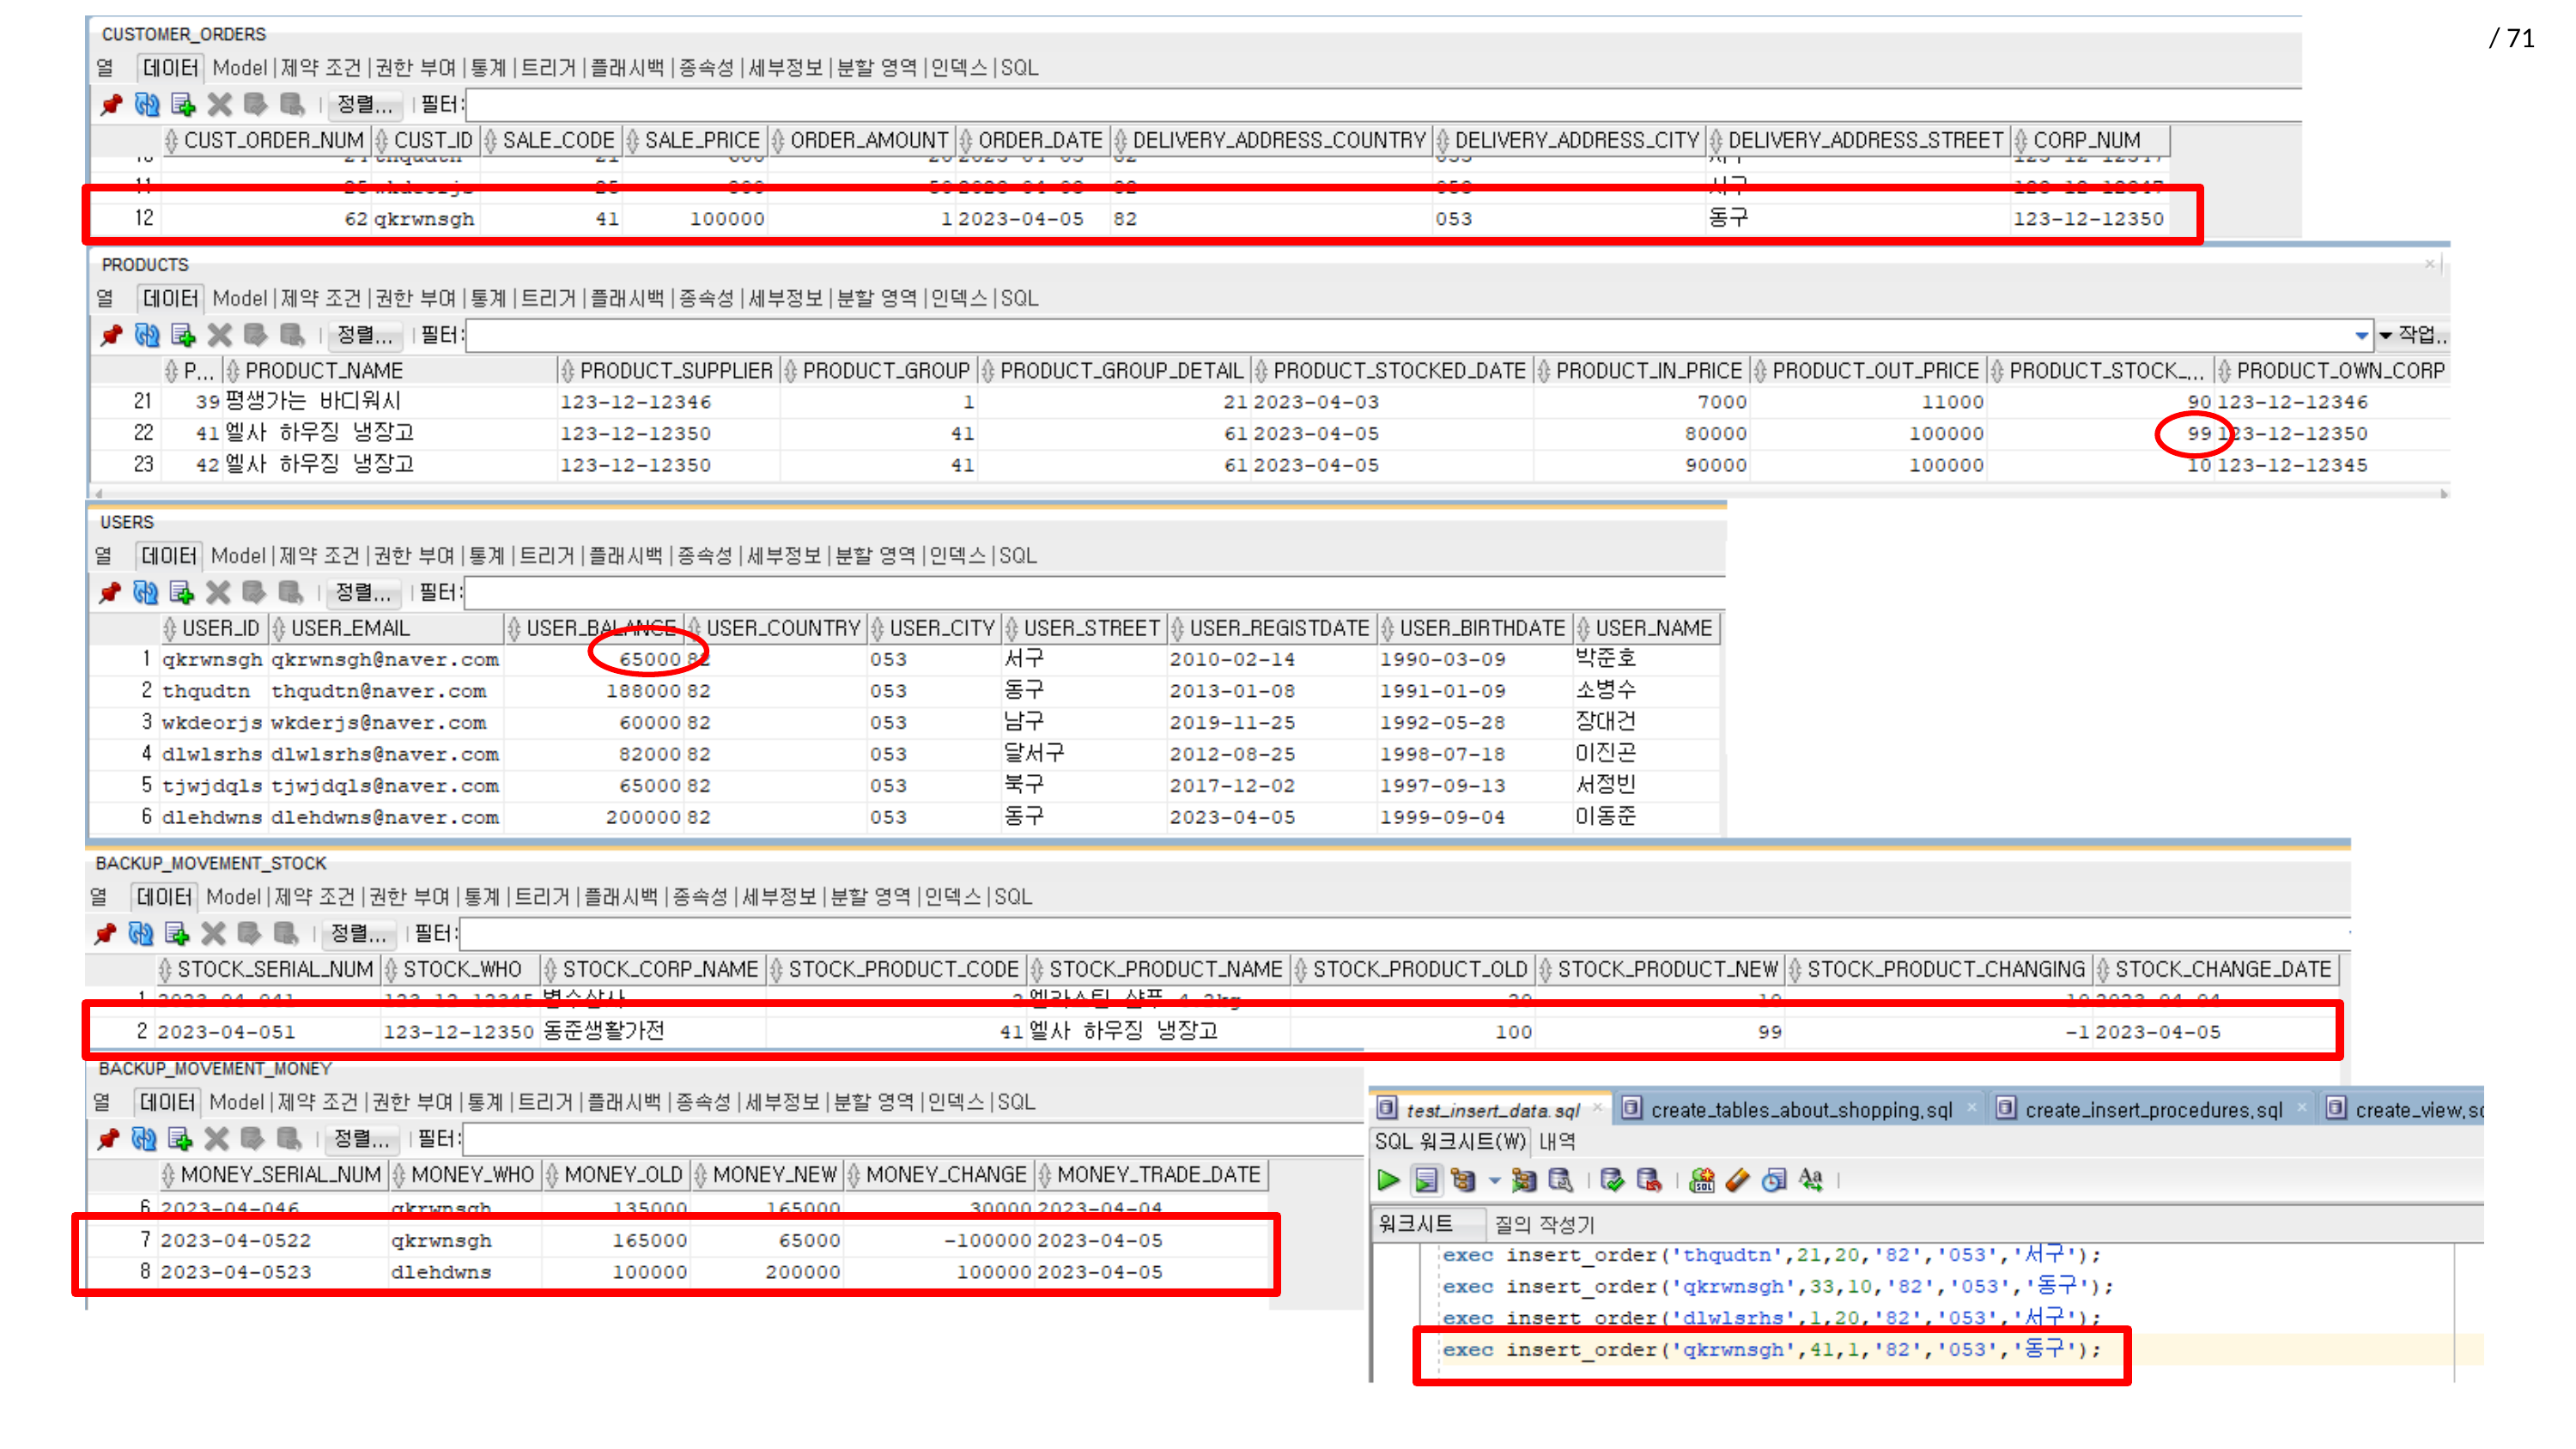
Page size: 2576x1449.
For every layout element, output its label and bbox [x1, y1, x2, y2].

text_box [73, 1214, 79, 1294]
picture [85, 15, 2484, 1449]
